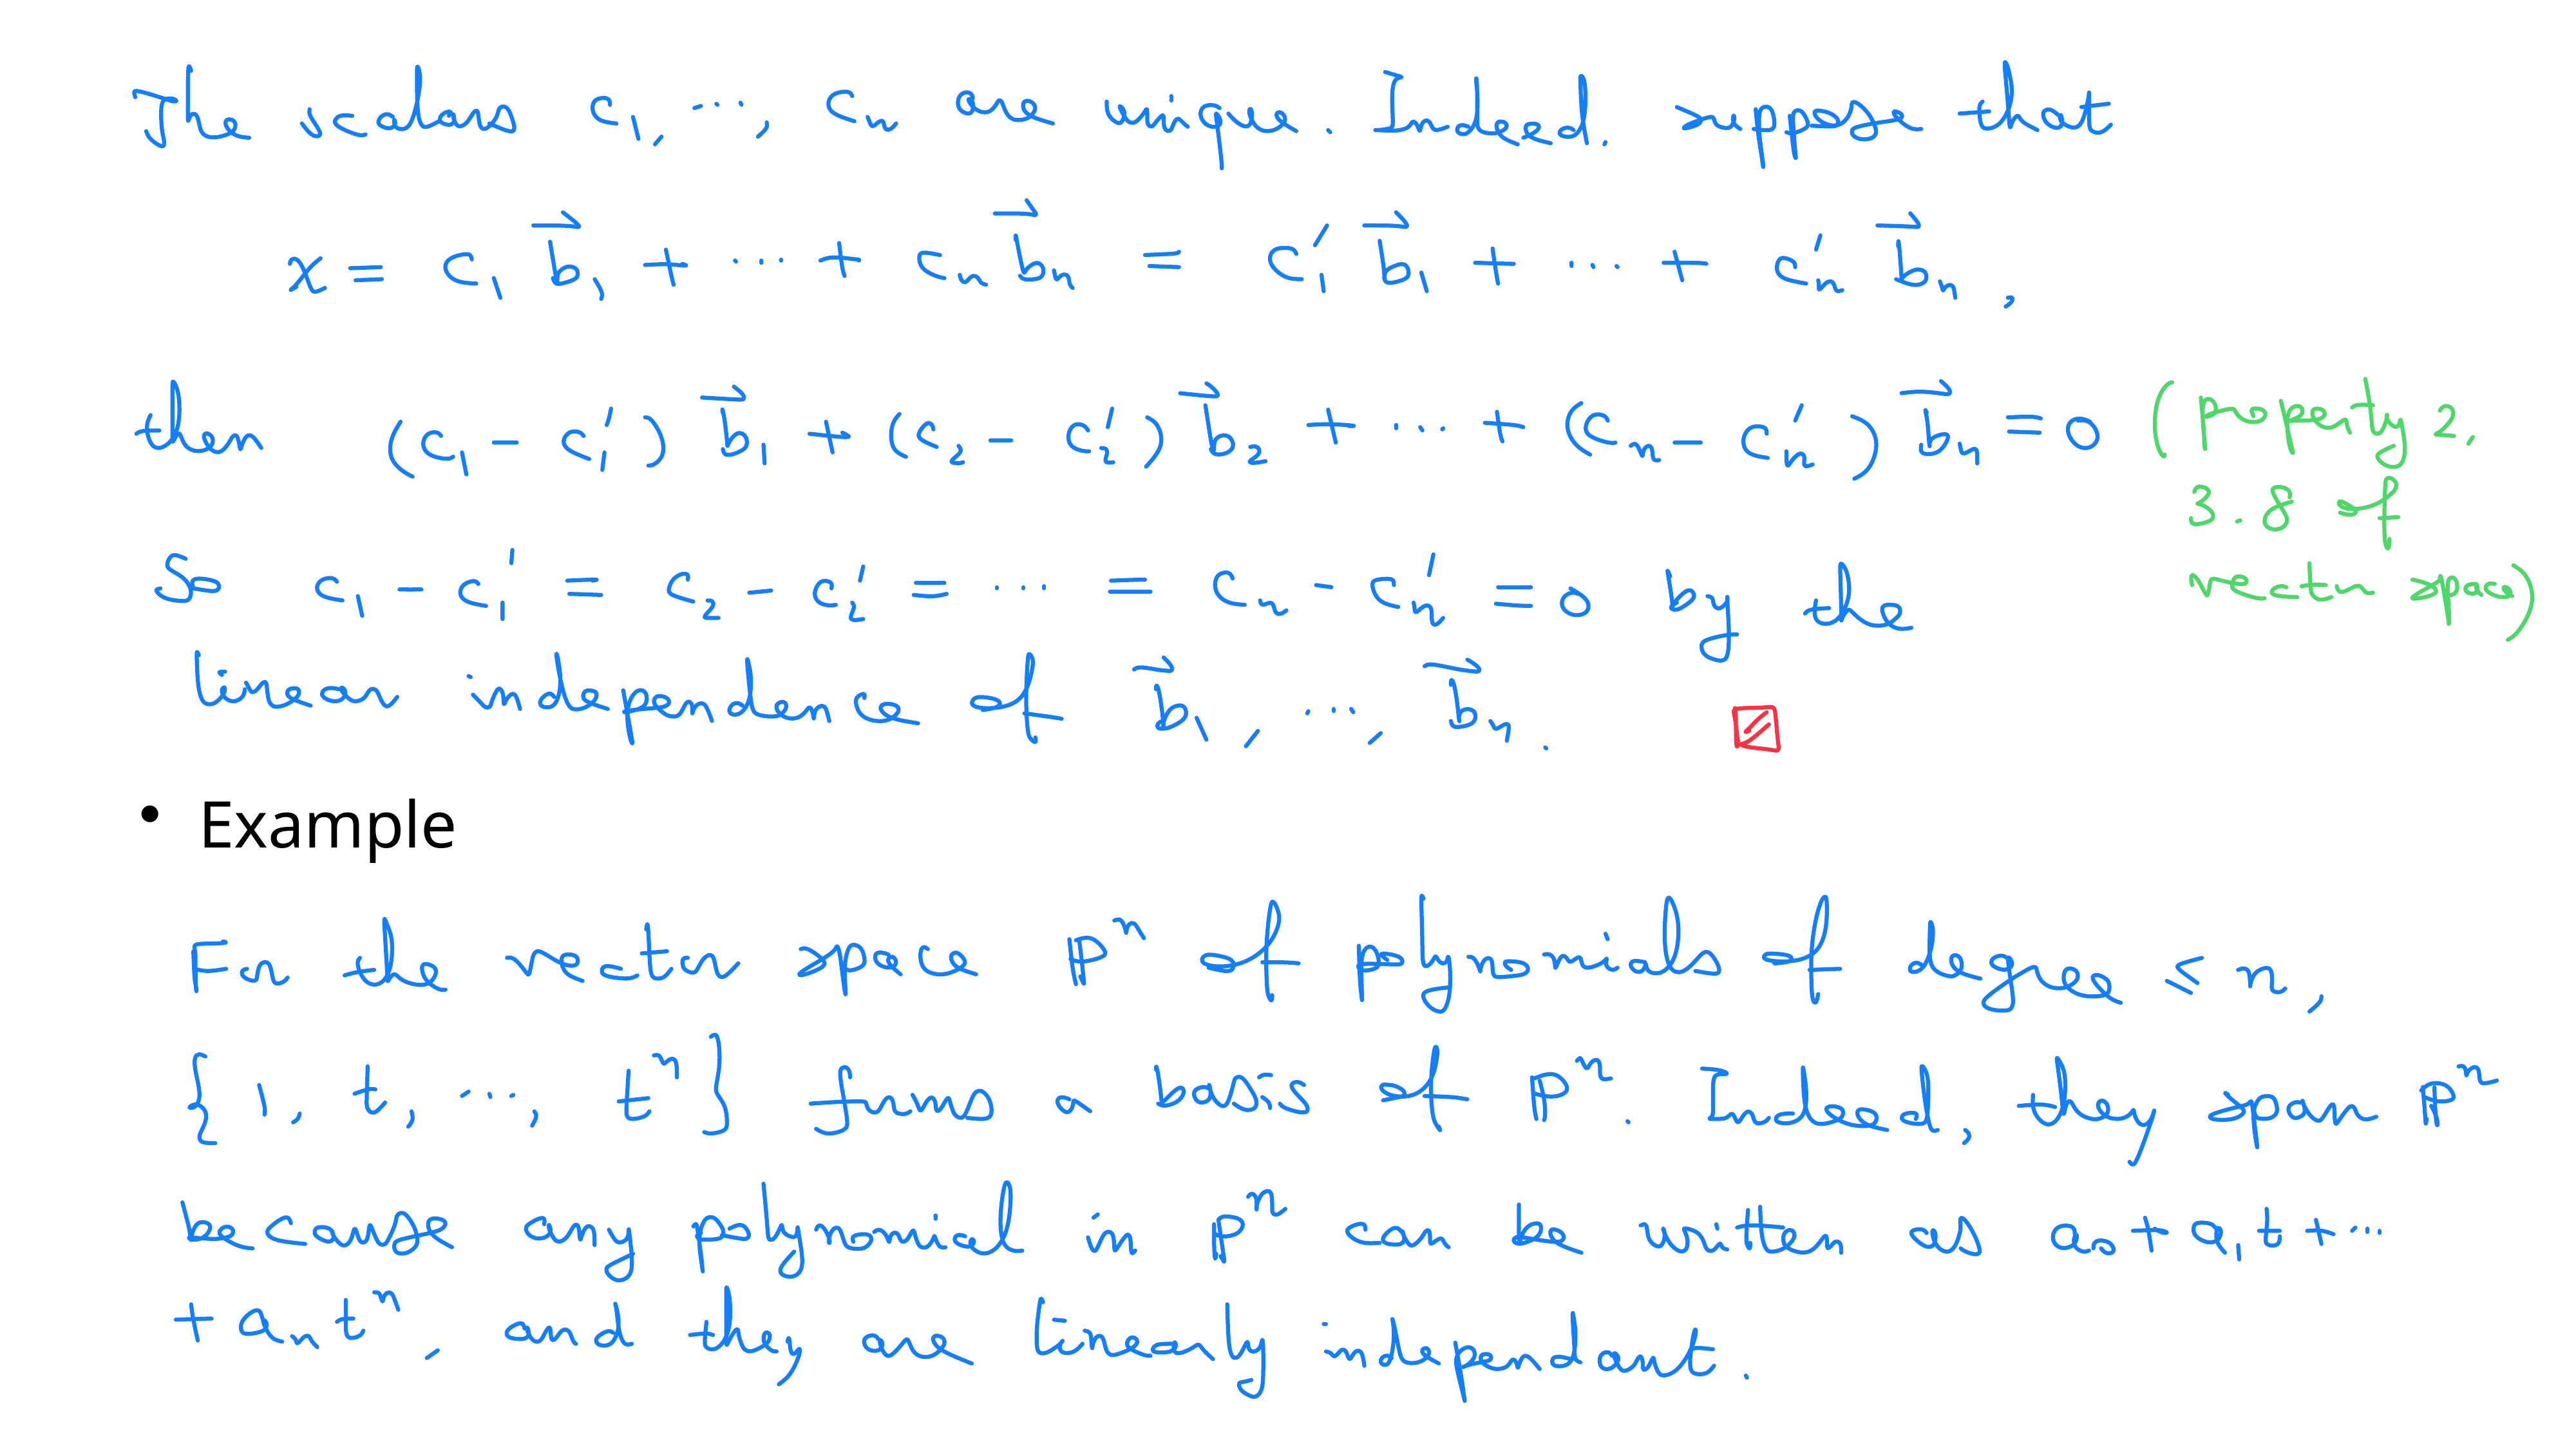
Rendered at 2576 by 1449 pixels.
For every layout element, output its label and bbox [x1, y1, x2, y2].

text_box [134, 62, 2533, 1401]
